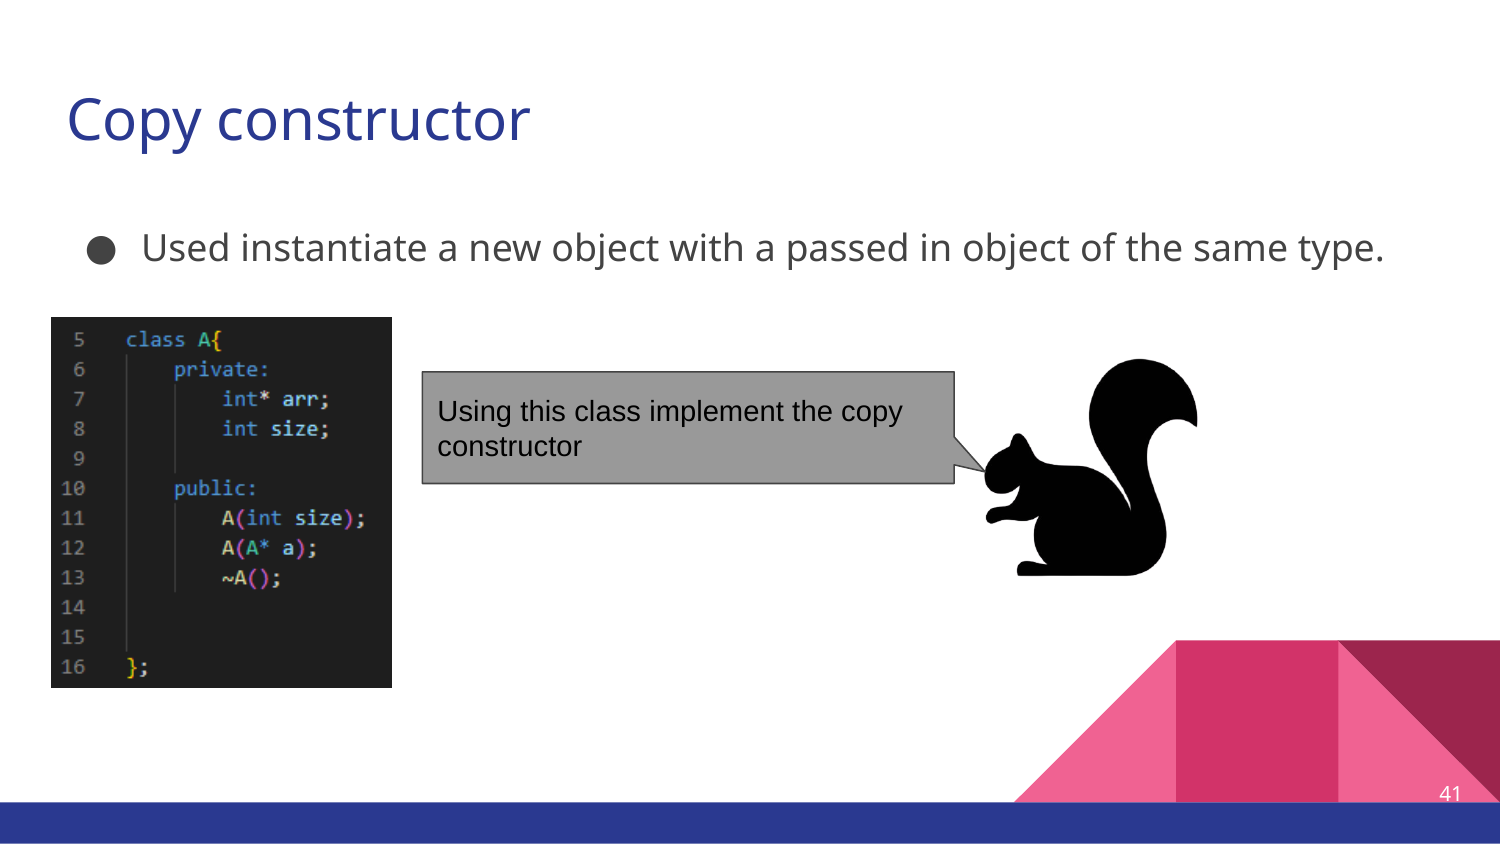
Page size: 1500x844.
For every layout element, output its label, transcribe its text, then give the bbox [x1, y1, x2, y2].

text_box Using this class implement the copy constructor [422, 371, 926, 484]
slide_number 41 [1387, 762, 1478, 828]
picture [931, 307, 1250, 626]
picture [50, 317, 392, 688]
title Copy constructor [51, 67, 1449, 167]
list Used instantiate a new object with a passed in object of the same type. [51, 201, 1449, 750]
